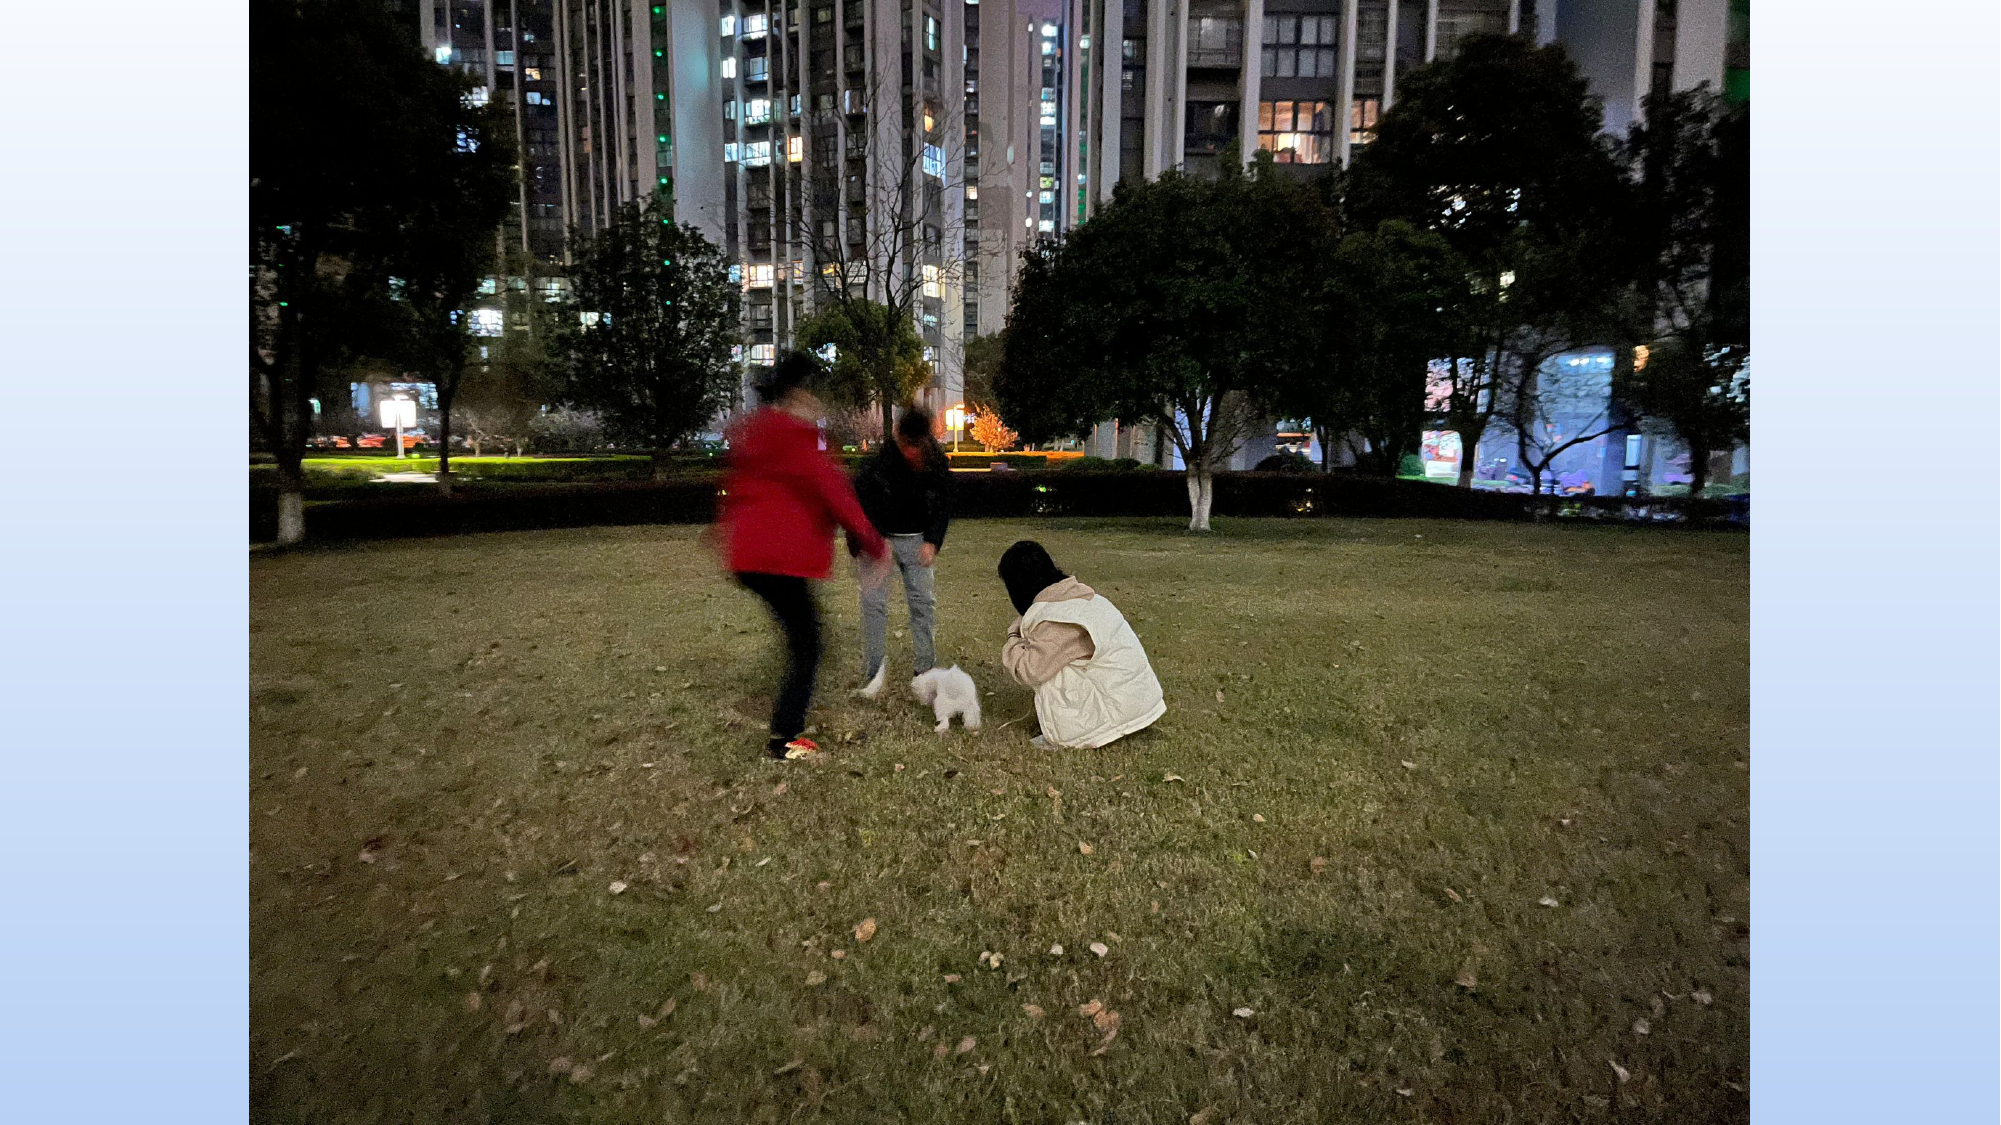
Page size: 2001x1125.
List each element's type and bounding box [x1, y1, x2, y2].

picture [249, 0, 1750, 1125]
